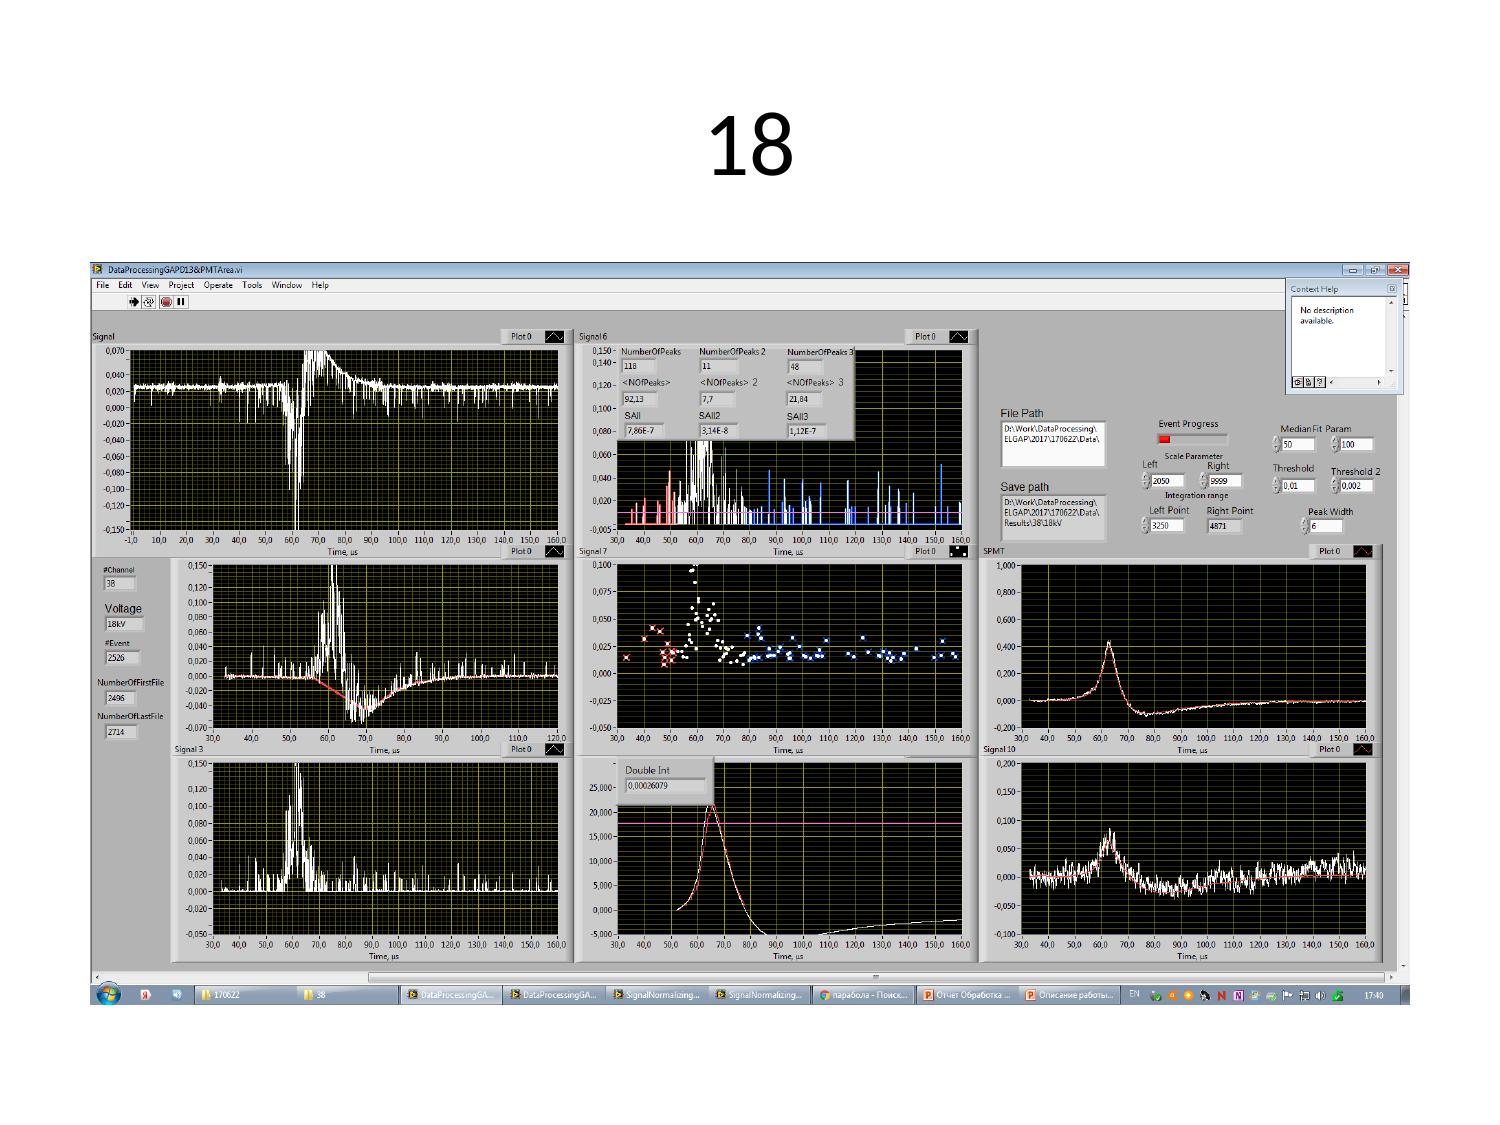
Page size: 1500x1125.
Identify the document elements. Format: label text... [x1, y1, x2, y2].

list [89, 262, 1411, 1006]
title 18 [75, 45, 1425, 233]
